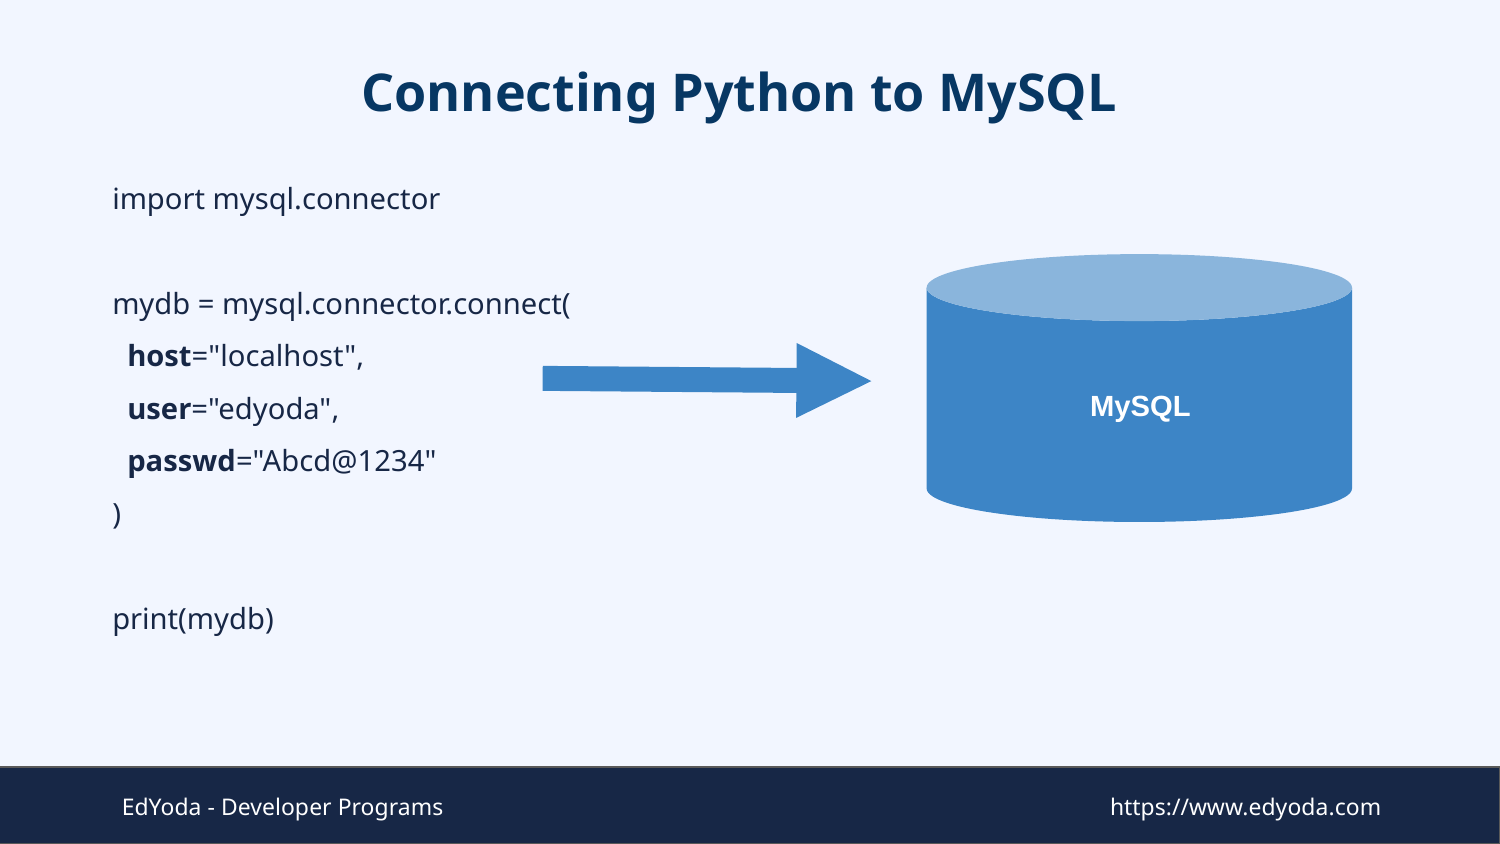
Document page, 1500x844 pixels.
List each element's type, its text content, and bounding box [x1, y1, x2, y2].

title Connecting Python to MySQL [29, 35, 1462, 148]
text_box MySQL [926, 254, 1353, 522]
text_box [542, 378, 872, 382]
text_box import mysql.connector mydb = mysql.connector.connect( host="localhost", user="edyoda", passwd="Abcd@1234" ) print(mydb) [97, 147, 1397, 711]
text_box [106, 776, 1398, 834]
text_box [0, 767, 1500, 844]
